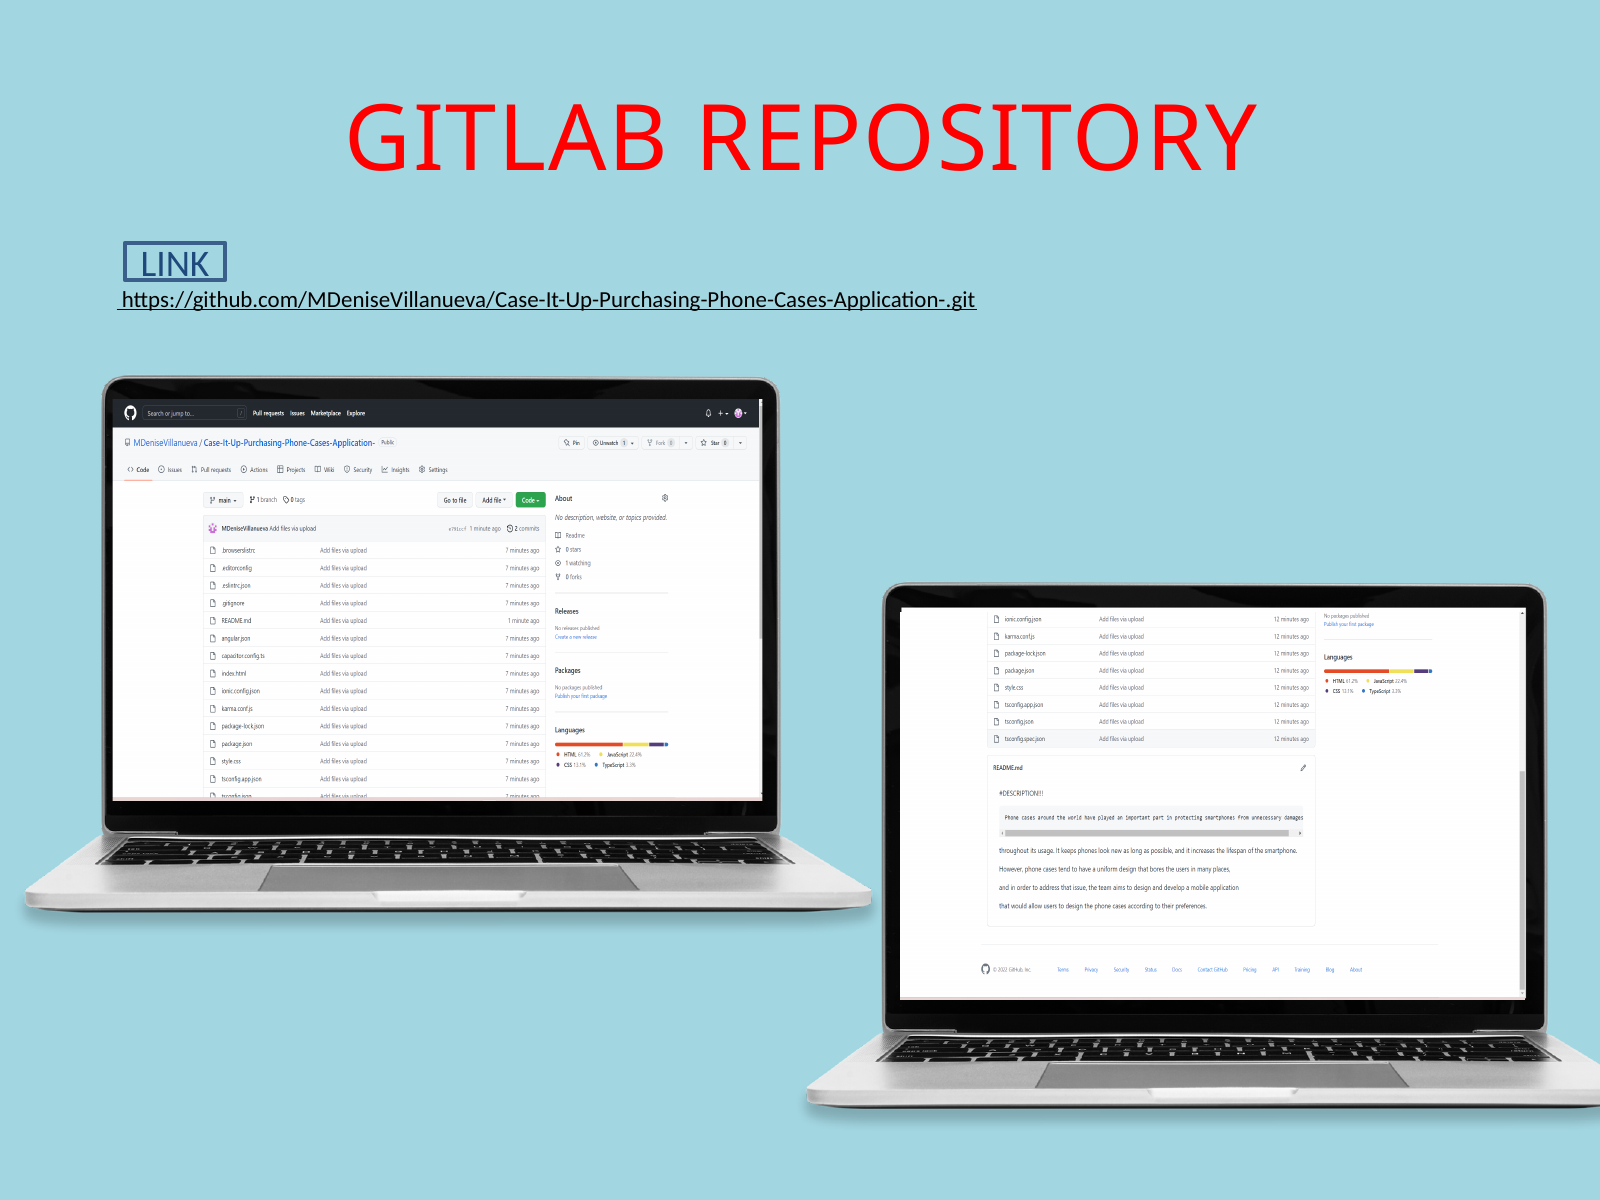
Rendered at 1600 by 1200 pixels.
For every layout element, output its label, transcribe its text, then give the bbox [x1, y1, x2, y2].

picture [13, 374, 1600, 1132]
text_box GITLAB REPOSITORY [184, 104, 1419, 189]
text_box LINK [123, 241, 227, 282]
title https://github.com/MDeniseVillanueva/Case-It-Up-Purchasing-Phone-Cases-Application-.git [99, 253, 994, 370]
